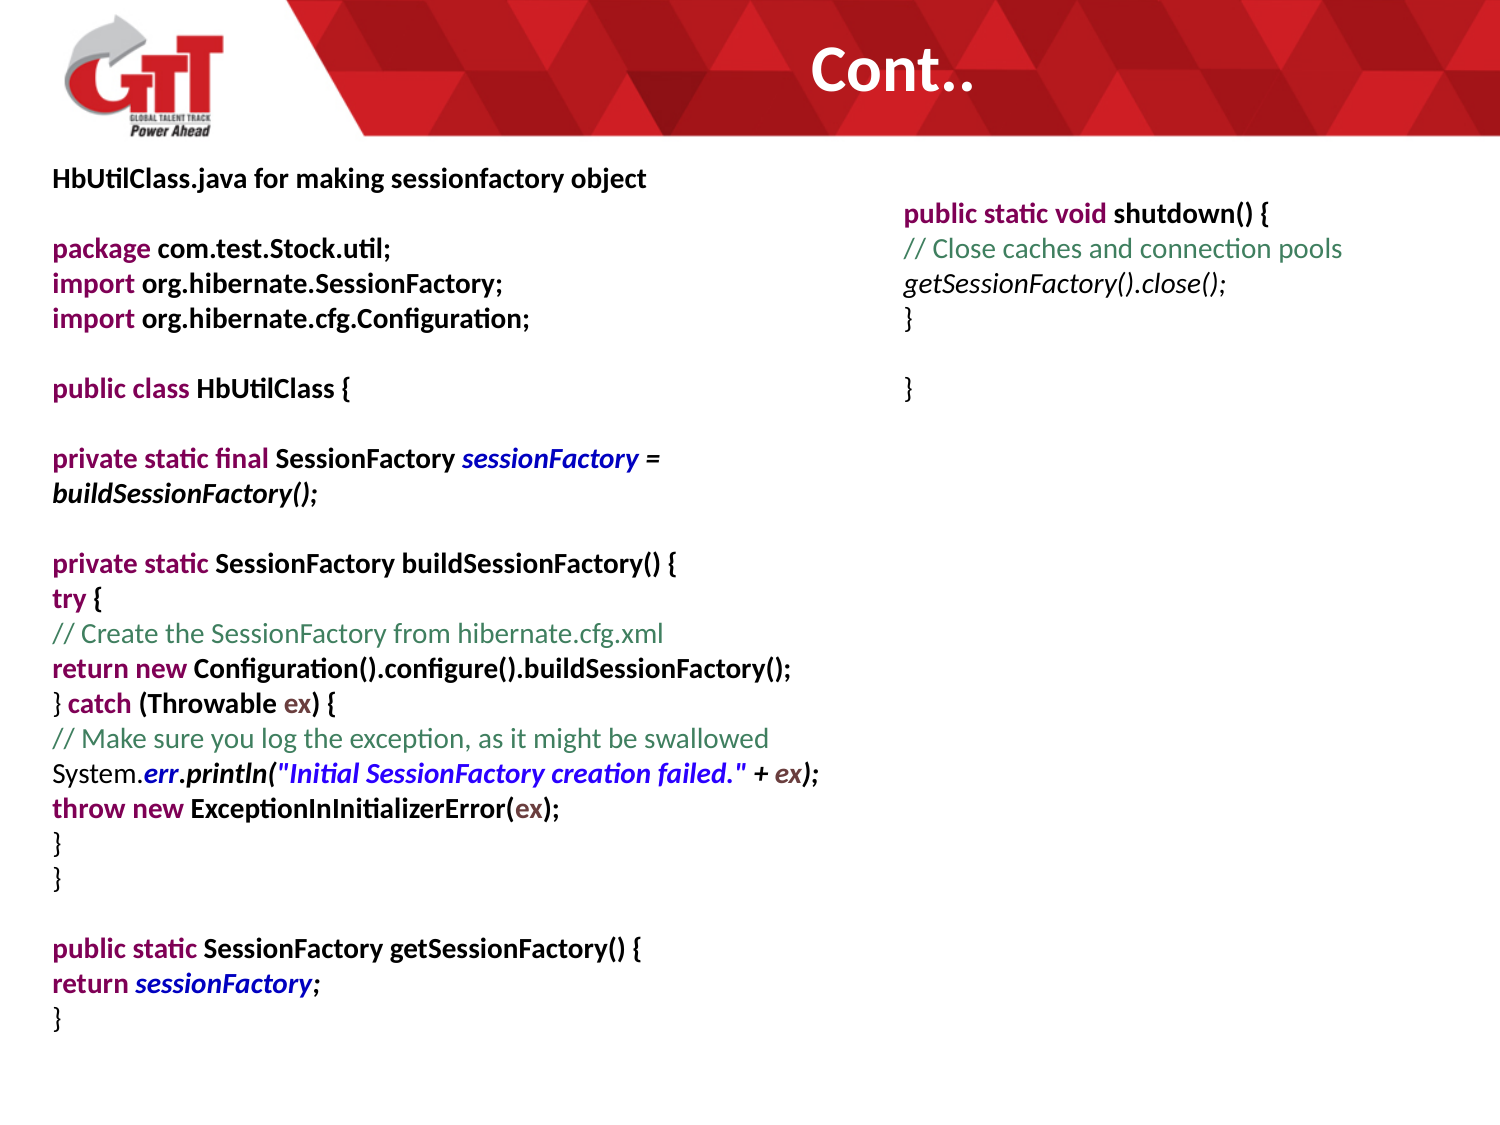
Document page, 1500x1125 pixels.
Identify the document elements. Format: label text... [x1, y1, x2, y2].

picture [0, 0, 1500, 1125]
text_box HbUtilClass.java for making sessionfactory object package com.test.Stock.util; import org.hibernate.SessionFactory; import org.hibernate.cfg.Configuration; public class HbUtilClass { private static final SessionFactory sessionFactory = buildSessionFactory(); private static SessionFactory buildSessionFactory() { try { // Create the SessionFactory from hibernate.cfg.xml return new Configuration().configure().buildSessionFactory(); } catch (Throwable ex) { // Make sure you log the exception, as it might be swallowed System.err.println("Initial SessionFactory creation failed." + ex); throw new ExceptionInInitializerError(ex); } } public static SessionFactory getSessionFactory() { return sessionFactory; } [37, 152, 850, 1077]
text_box public static void shutdown() { // Close caches and connection pools getSessionFactory().close(); } } [888, 187, 1413, 412]
title Cont.. [324, 12, 1463, 118]
